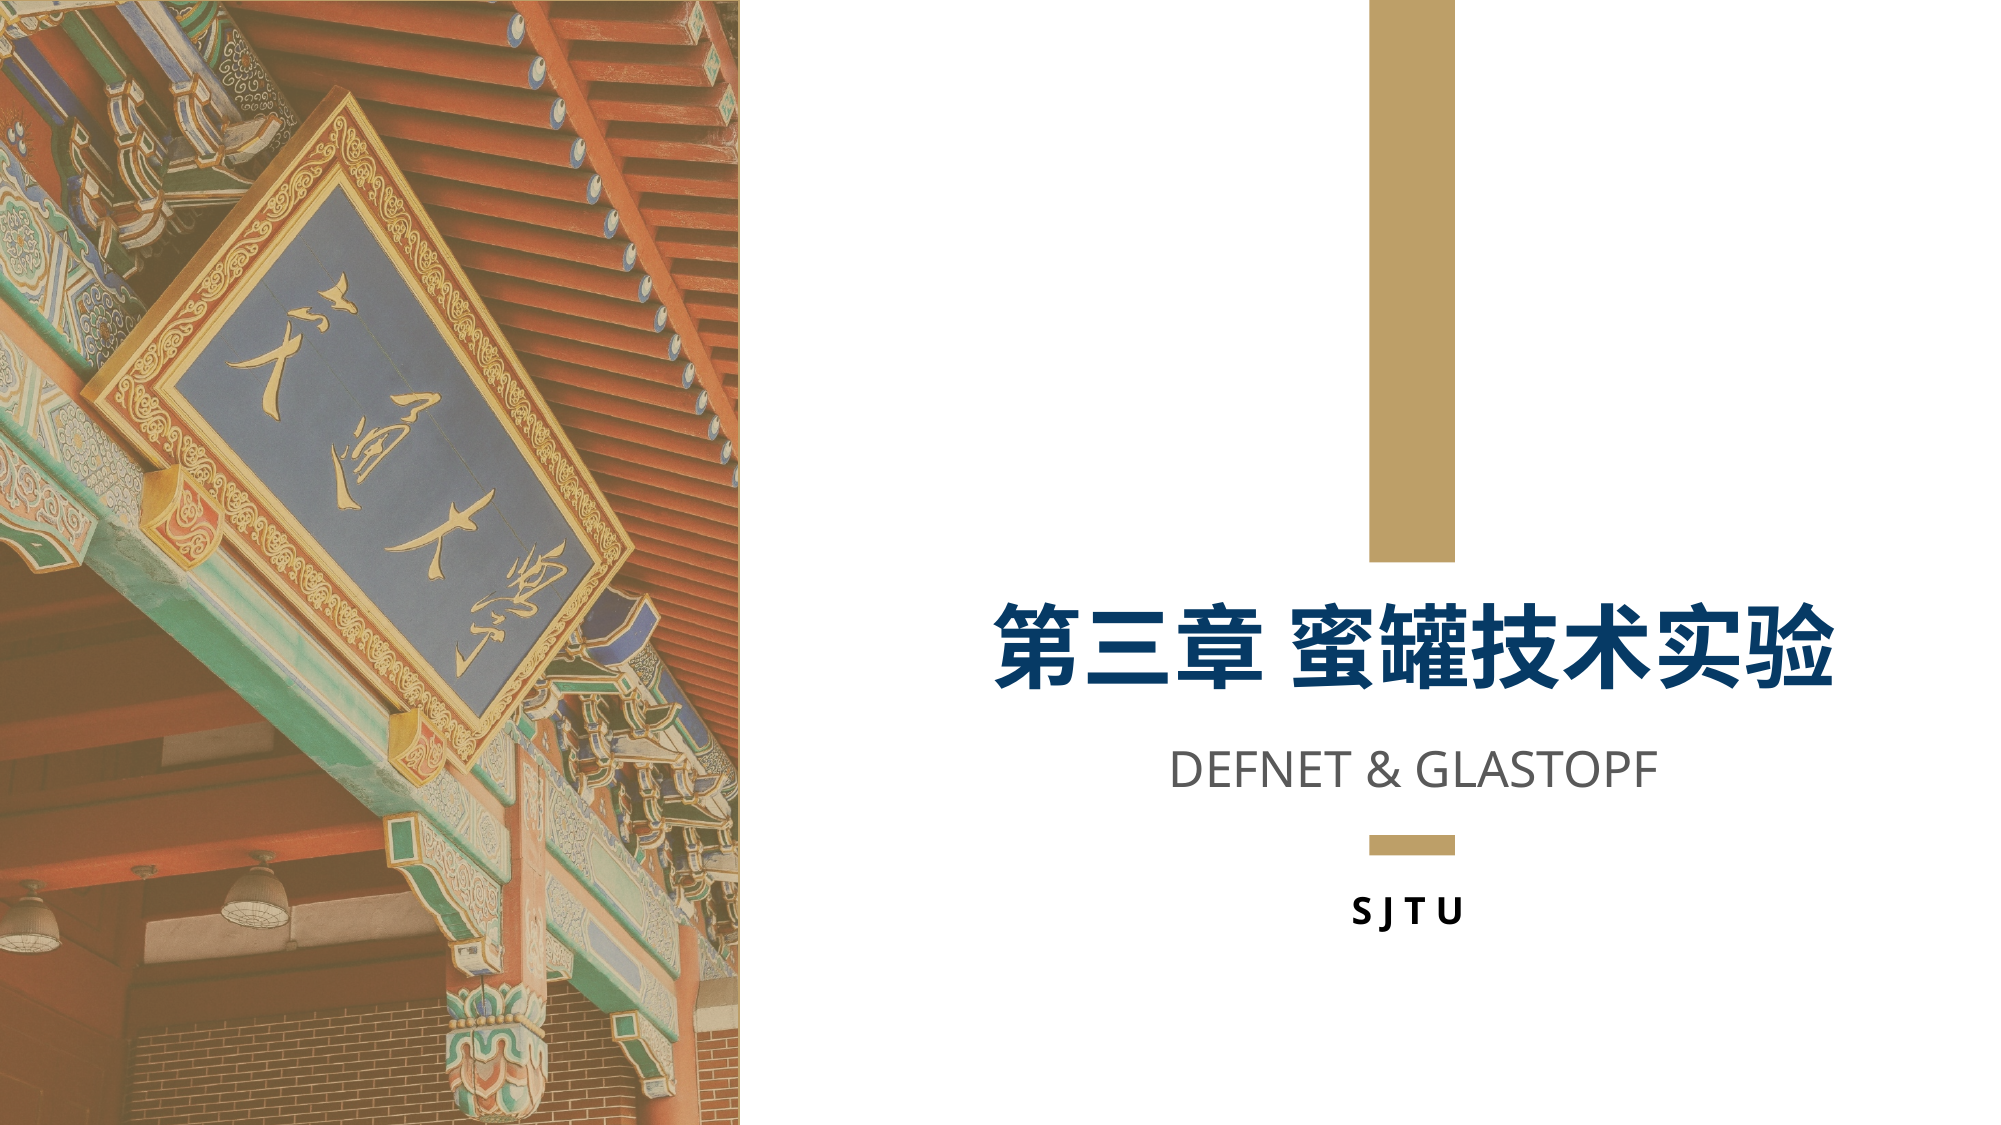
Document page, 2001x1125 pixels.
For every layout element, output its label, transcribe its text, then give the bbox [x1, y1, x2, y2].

text_box Defnet & Glastopf [989, 737, 1839, 798]
text_box 第三章 蜜罐技术实验 [970, 602, 1858, 702]
